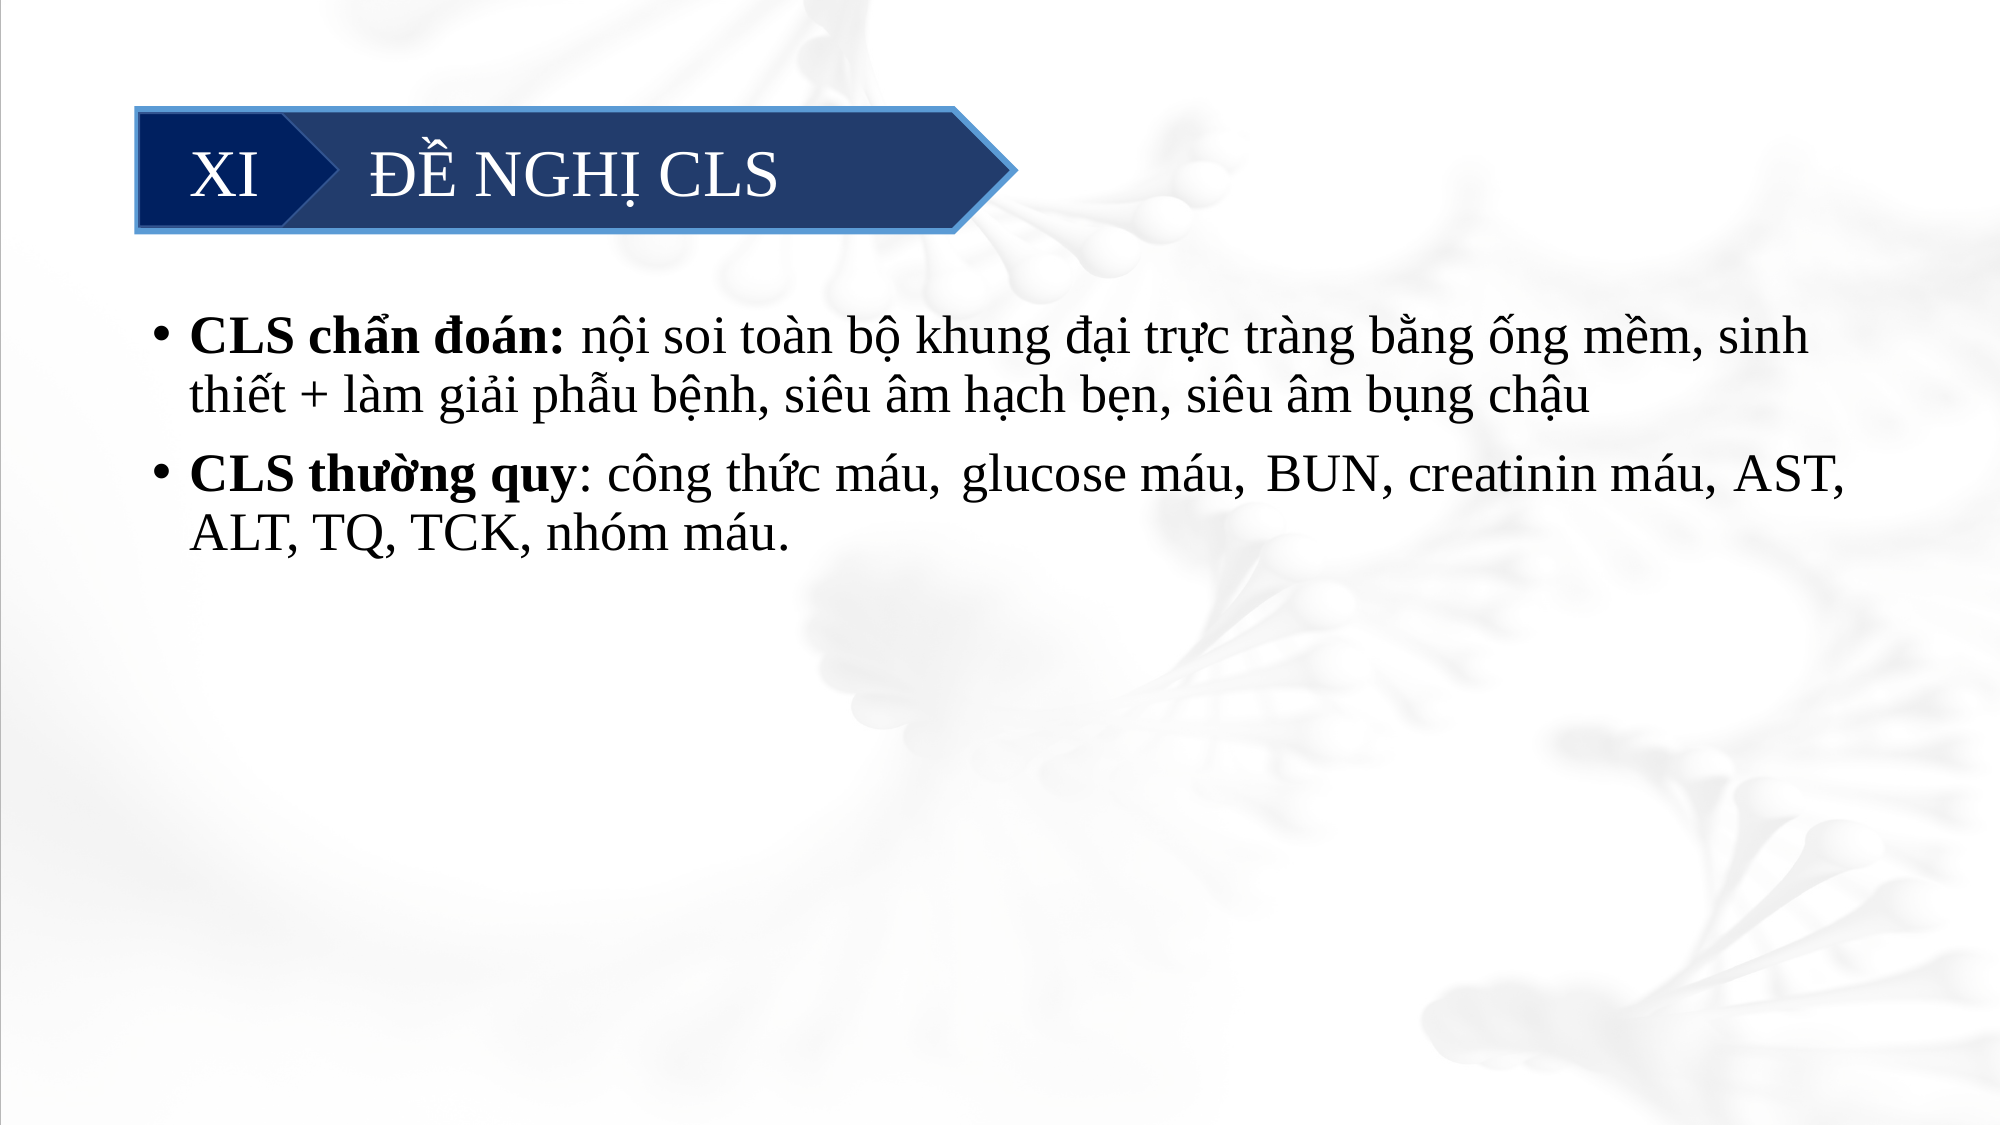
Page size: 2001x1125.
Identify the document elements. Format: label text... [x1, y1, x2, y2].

text_box XI [138, 112, 341, 228]
text_box ĐỀ NGHỊ CLS [136, 108, 1016, 233]
list CLS chẩn đoán: nội soi toàn bộ khung đại trực tràng bằng ống mềm, sinh thiết + làm giải phẫu bệnh, siêu âm hạch bẹn, siêu âm bụng chậu CLS thường quy: công thức máu, glucose máu, BUN, creatinin máu, AST, ALT, TQ, TCK, nhóm máu. [137, 299, 1863, 1014]
